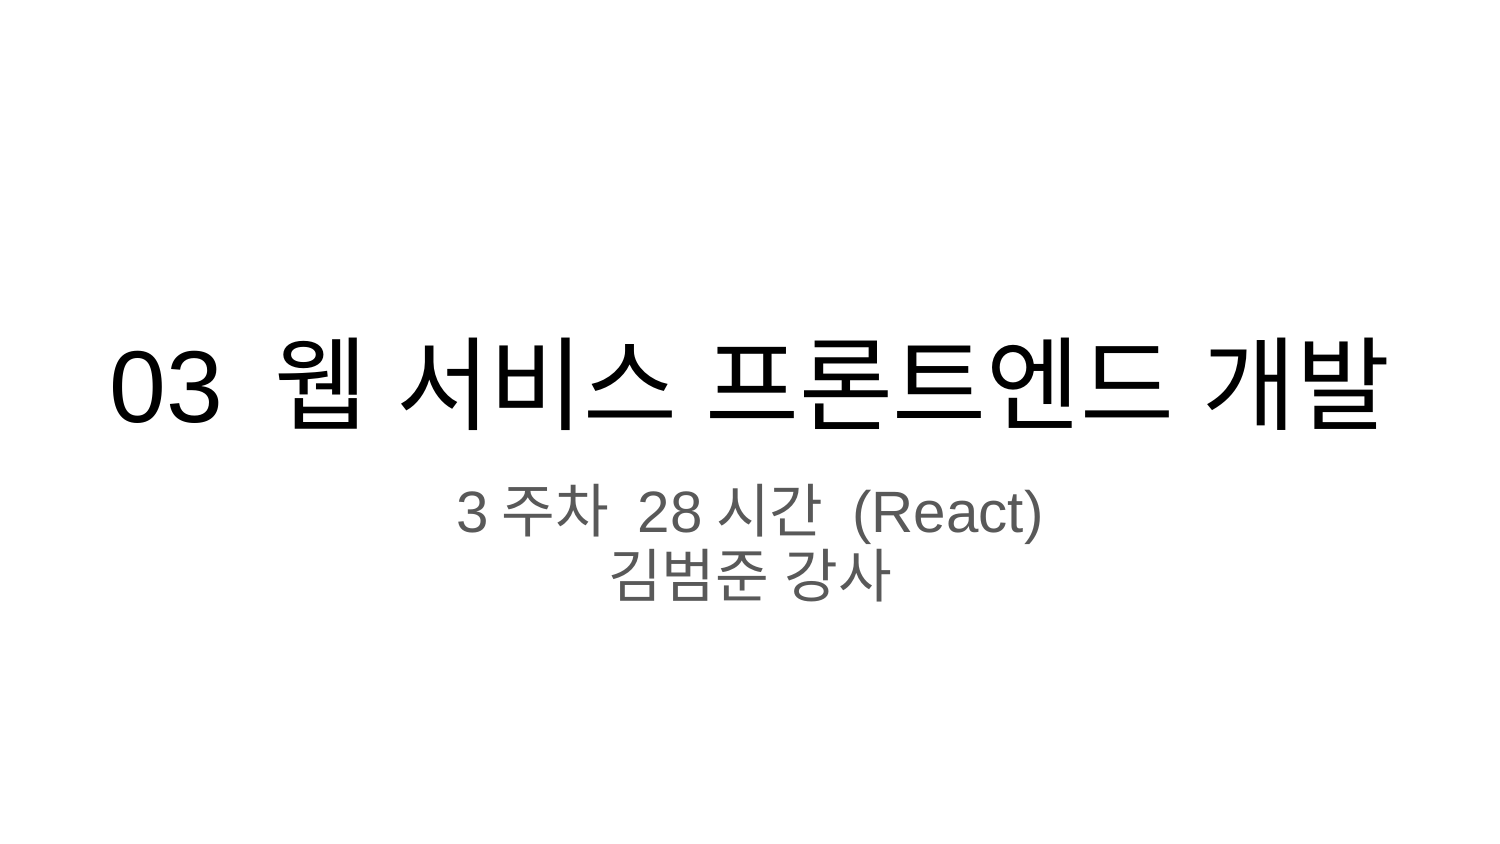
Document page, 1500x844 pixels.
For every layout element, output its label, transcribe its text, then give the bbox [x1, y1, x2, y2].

title 03 웹 서비스 프론트엔드 개발 [51, 290, 1449, 459]
subtitle 3주차 28시간 (React) 김범준 강사 [51, 464, 1449, 645]
